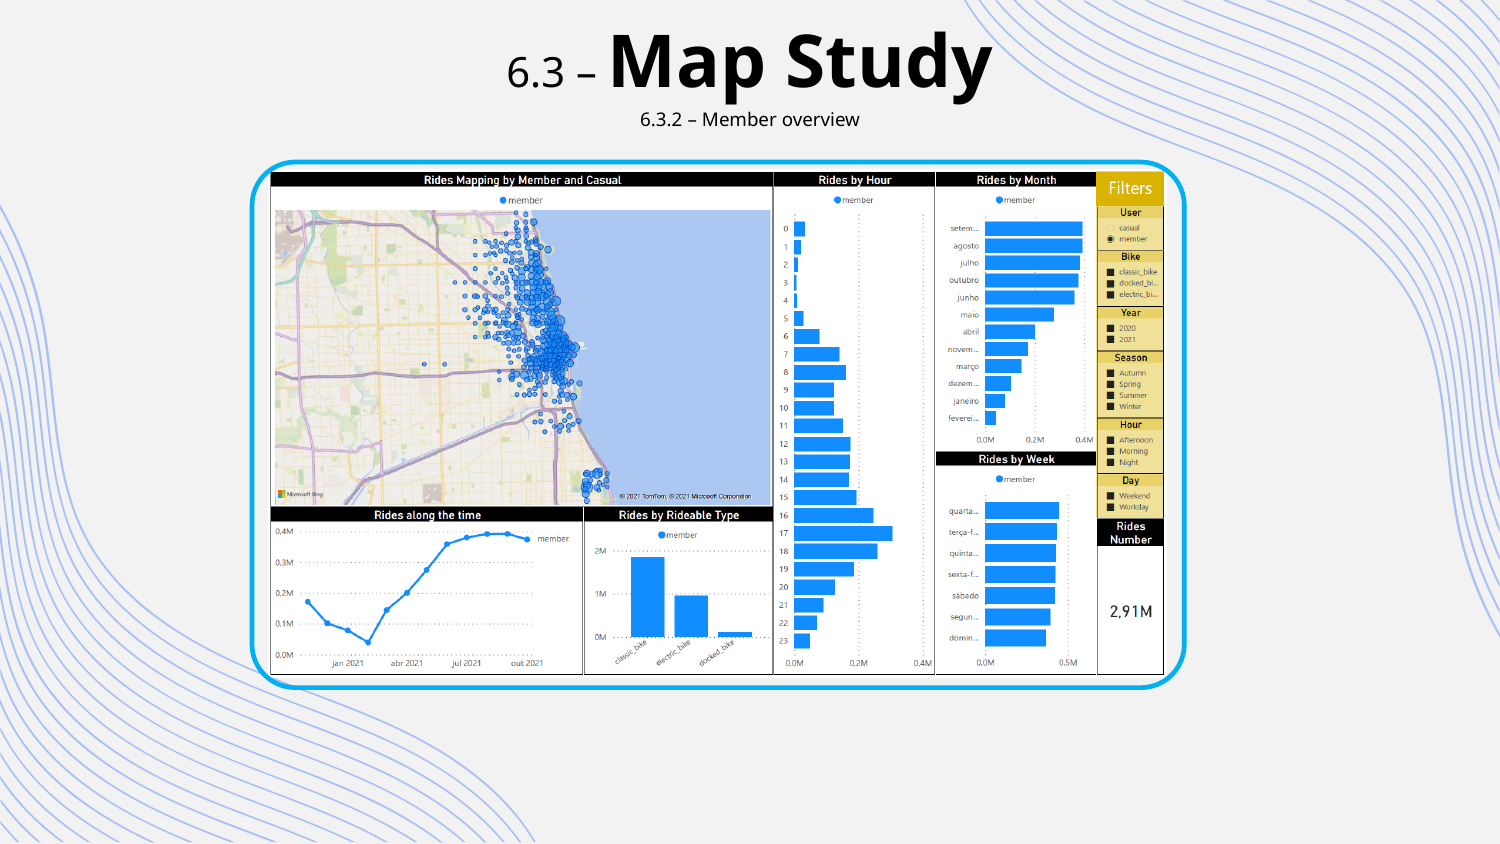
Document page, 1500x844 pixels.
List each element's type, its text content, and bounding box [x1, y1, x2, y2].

text_box [275, 161, 1162, 167]
text_box [251, 177, 262, 673]
title 6.3 – Map Study [0, 0, 1500, 93]
picture [267, 168, 1167, 678]
text_box 6.3.2 – Member overview [0, 93, 1500, 131]
text_box [1171, 174, 1185, 675]
